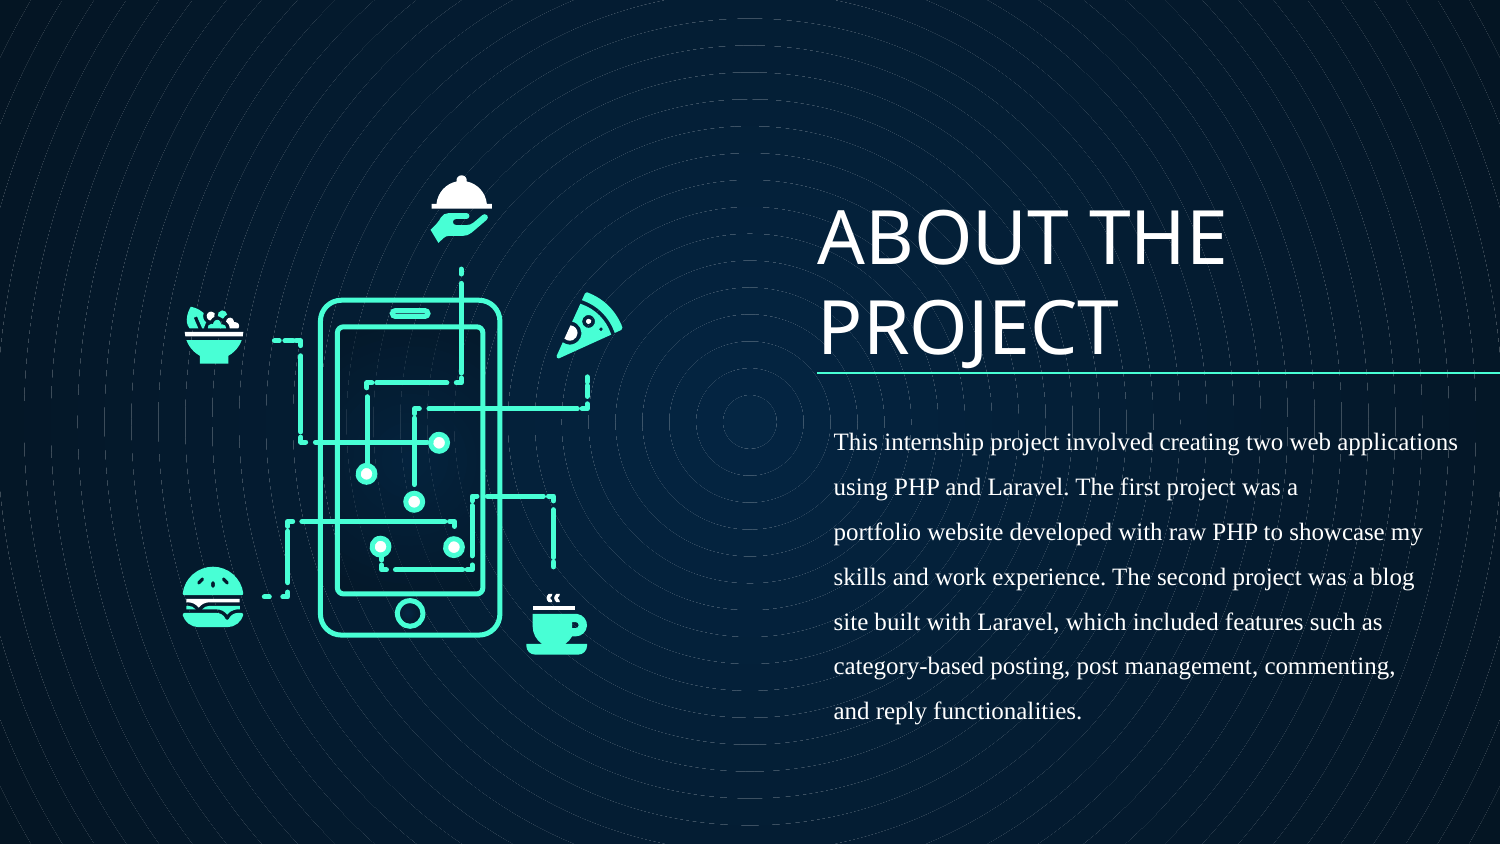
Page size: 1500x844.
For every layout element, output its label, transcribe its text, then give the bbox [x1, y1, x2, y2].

text_box [358, 465, 375, 483]
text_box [555, 292, 624, 359]
subtitle This internship project involved creating two web applications using PHP and Laravel. The first project was a portfolio website developed with raw PHP to showcase my skills and work experience. The second project was a blog site built with Laravel, which included features such as category-based posting, post management, commenting, and reply functionalities. [800, 395, 1488, 629]
text_box [392, 310, 428, 317]
text_box [445, 538, 463, 556]
text_box [372, 538, 389, 556]
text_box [184, 306, 244, 364]
title ABOUT THE PROJECT [802, 285, 1382, 385]
text_box [405, 493, 423, 511]
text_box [430, 175, 492, 244]
text_box [337, 326, 483, 594]
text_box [182, 566, 244, 628]
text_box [526, 593, 588, 655]
text_box [430, 434, 448, 452]
text_box [397, 600, 423, 627]
